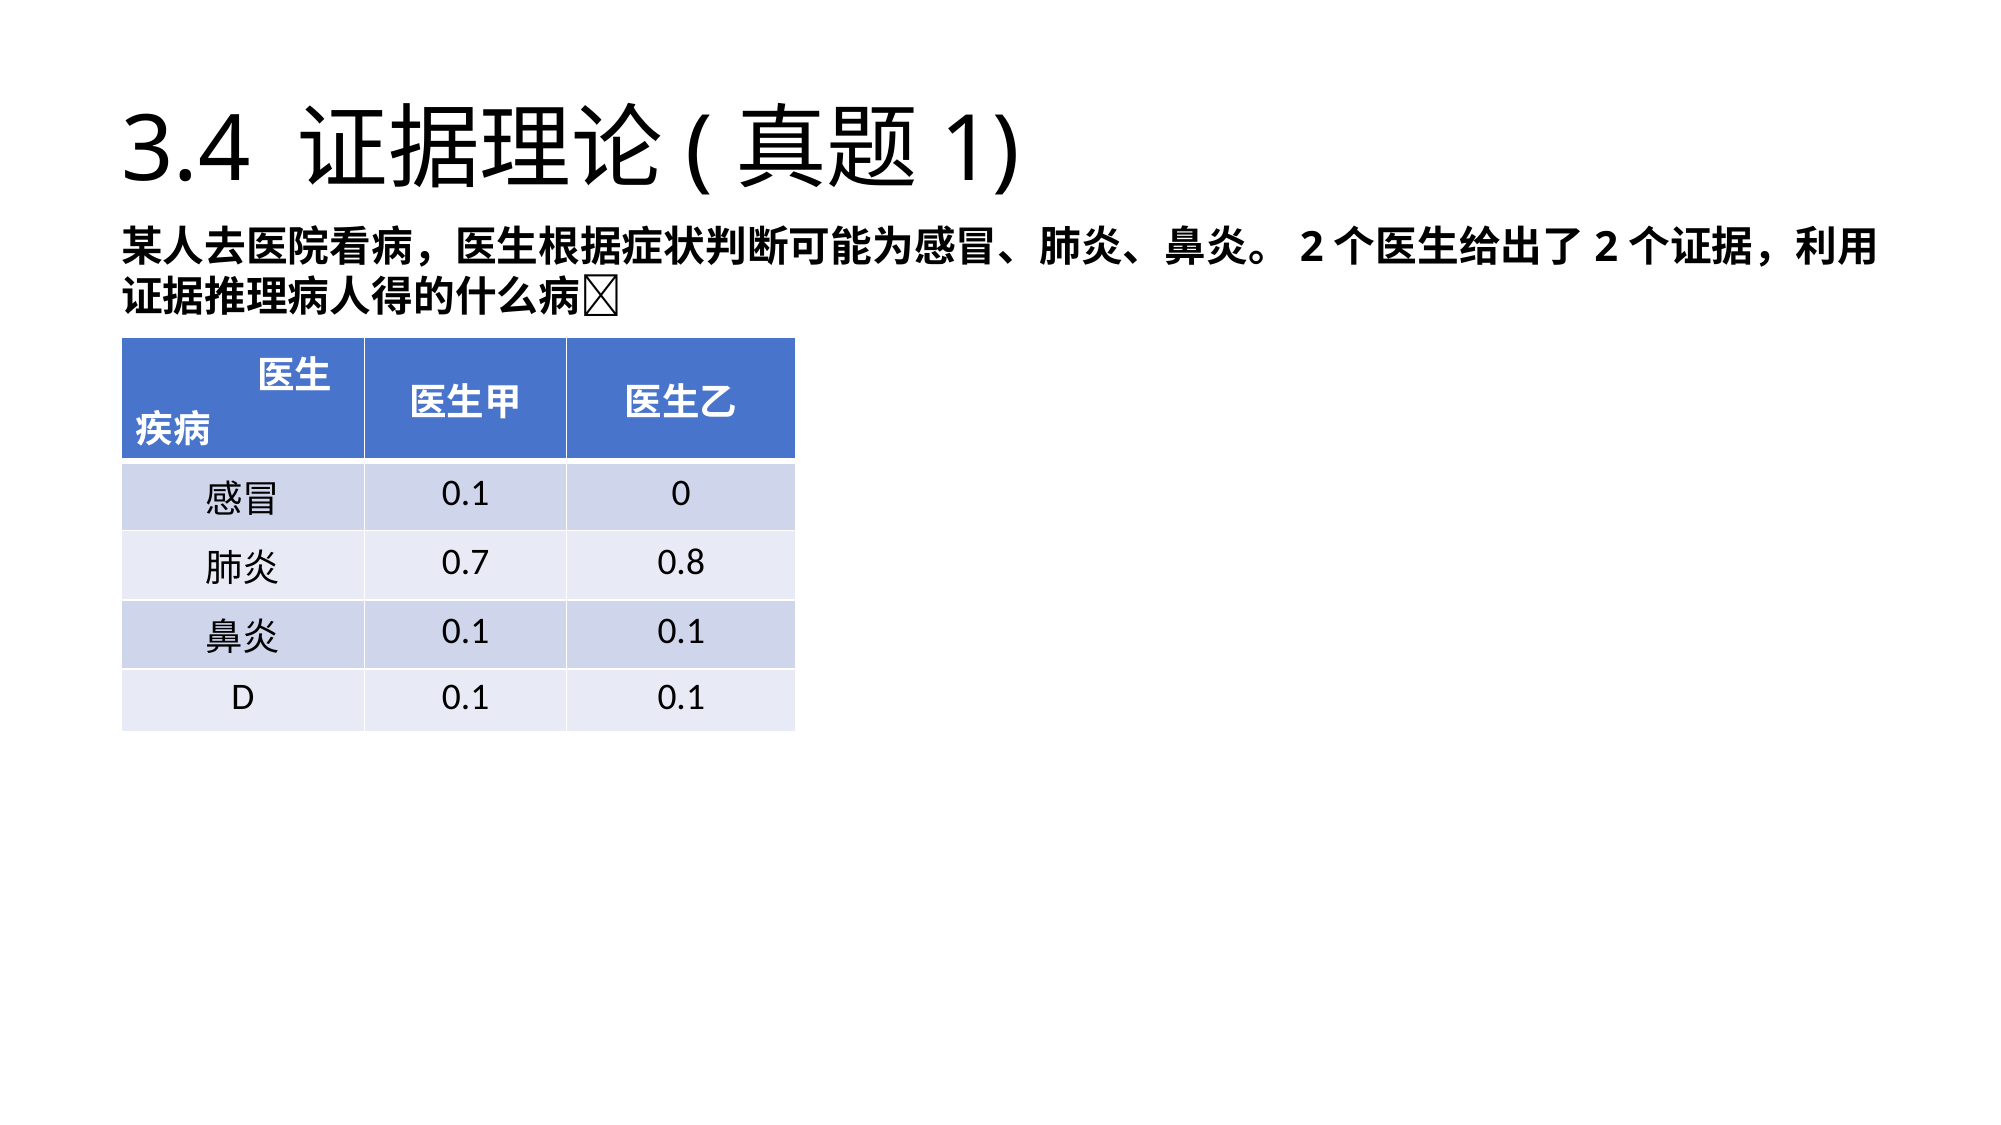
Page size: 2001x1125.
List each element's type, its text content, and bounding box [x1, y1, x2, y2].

table_cell 鼻炎 [122, 601, 364, 668]
text_box 某人去医院看病，医生根据症状判断可能为感冒、肺炎、鼻炎。2个医生给出了2个证据，利用证据推理病人得的什么病🦠 [106, 212, 1910, 484]
table_cell 0.1 [567, 601, 795, 668]
table_header 医生 疾病 [122, 338, 364, 458]
table_cell 0.1 [365, 601, 566, 668]
table_cell 0.7 [365, 531, 566, 599]
table_cell 感冒 [122, 464, 364, 530]
table_cell D [122, 670, 364, 731]
table_cell 0.1 [365, 670, 566, 731]
table_header 医生乙 [567, 338, 795, 458]
table_header 医生甲 [365, 338, 566, 458]
table_cell 0.8 [567, 531, 795, 599]
table_cell 肺炎 [122, 531, 364, 599]
table_cell 0.1 [567, 670, 795, 731]
title 3.4 证据理论(真题1) [106, 42, 1832, 212]
table_cell 0 [567, 464, 795, 530]
table_cell 0.1 [365, 464, 566, 530]
